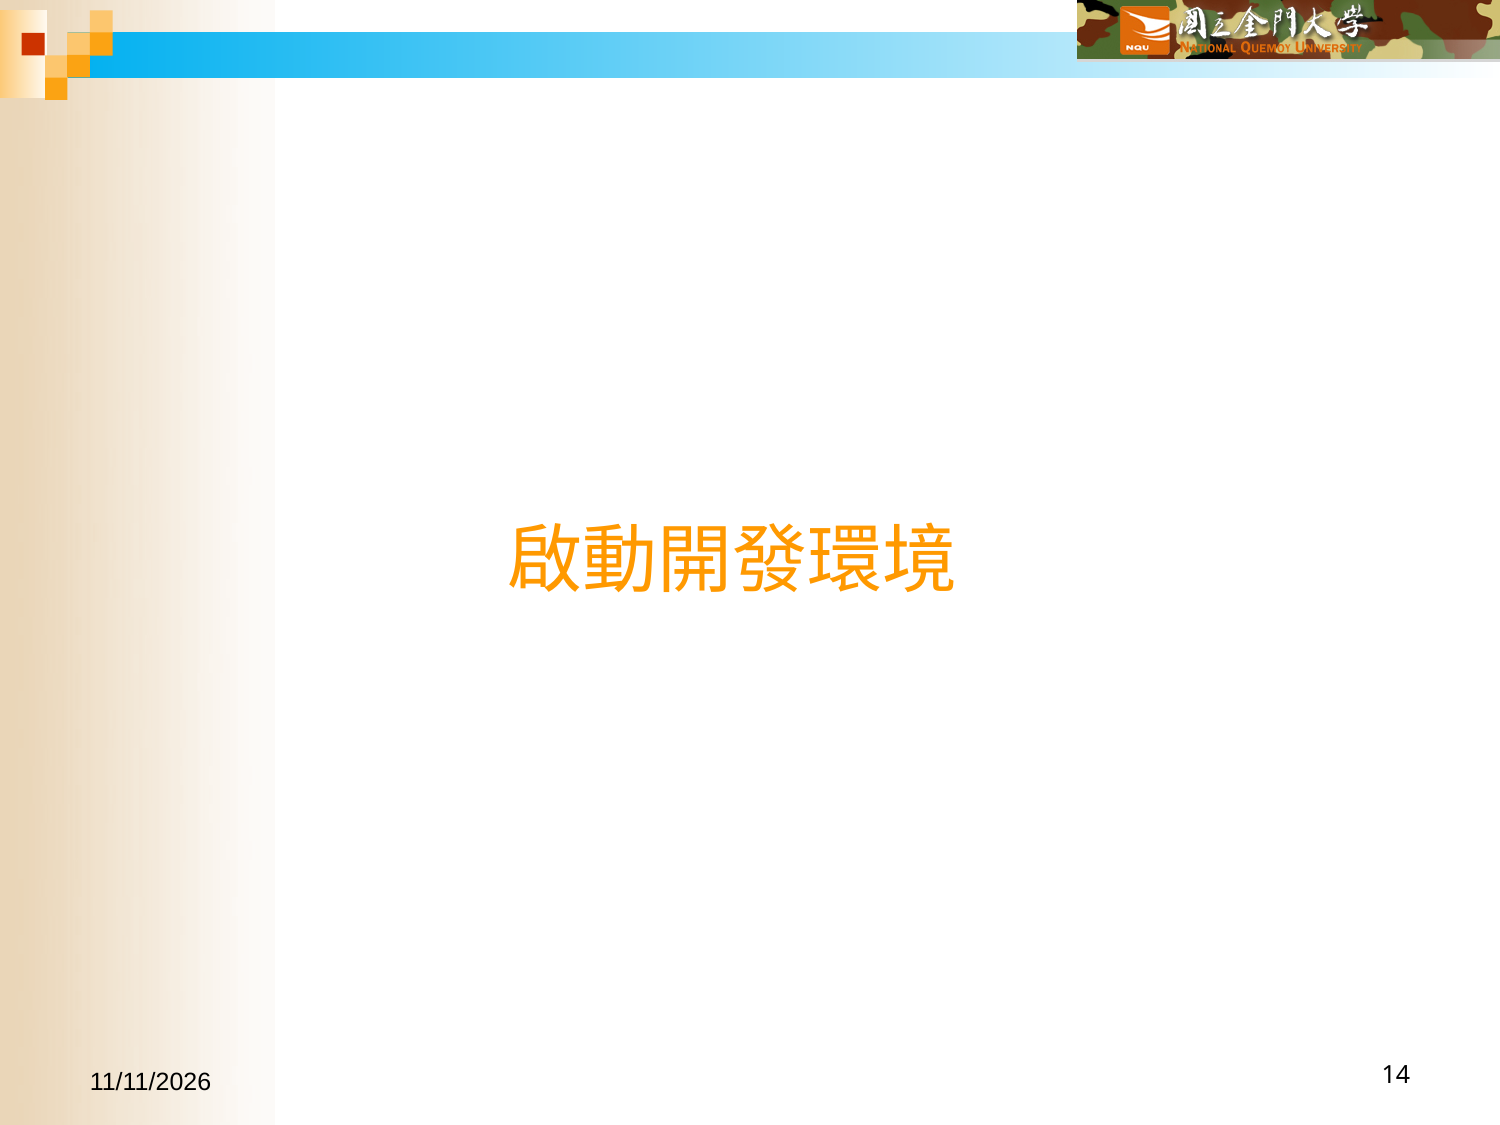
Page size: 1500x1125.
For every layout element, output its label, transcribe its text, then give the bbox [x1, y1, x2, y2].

title 啟動開發環境 [214, 444, 1252, 670]
text_box 14 [1074, 1024, 1425, 1100]
picture [1077, 0, 1500, 62]
text_box 2016/10/3 [75, 1024, 425, 1103]
